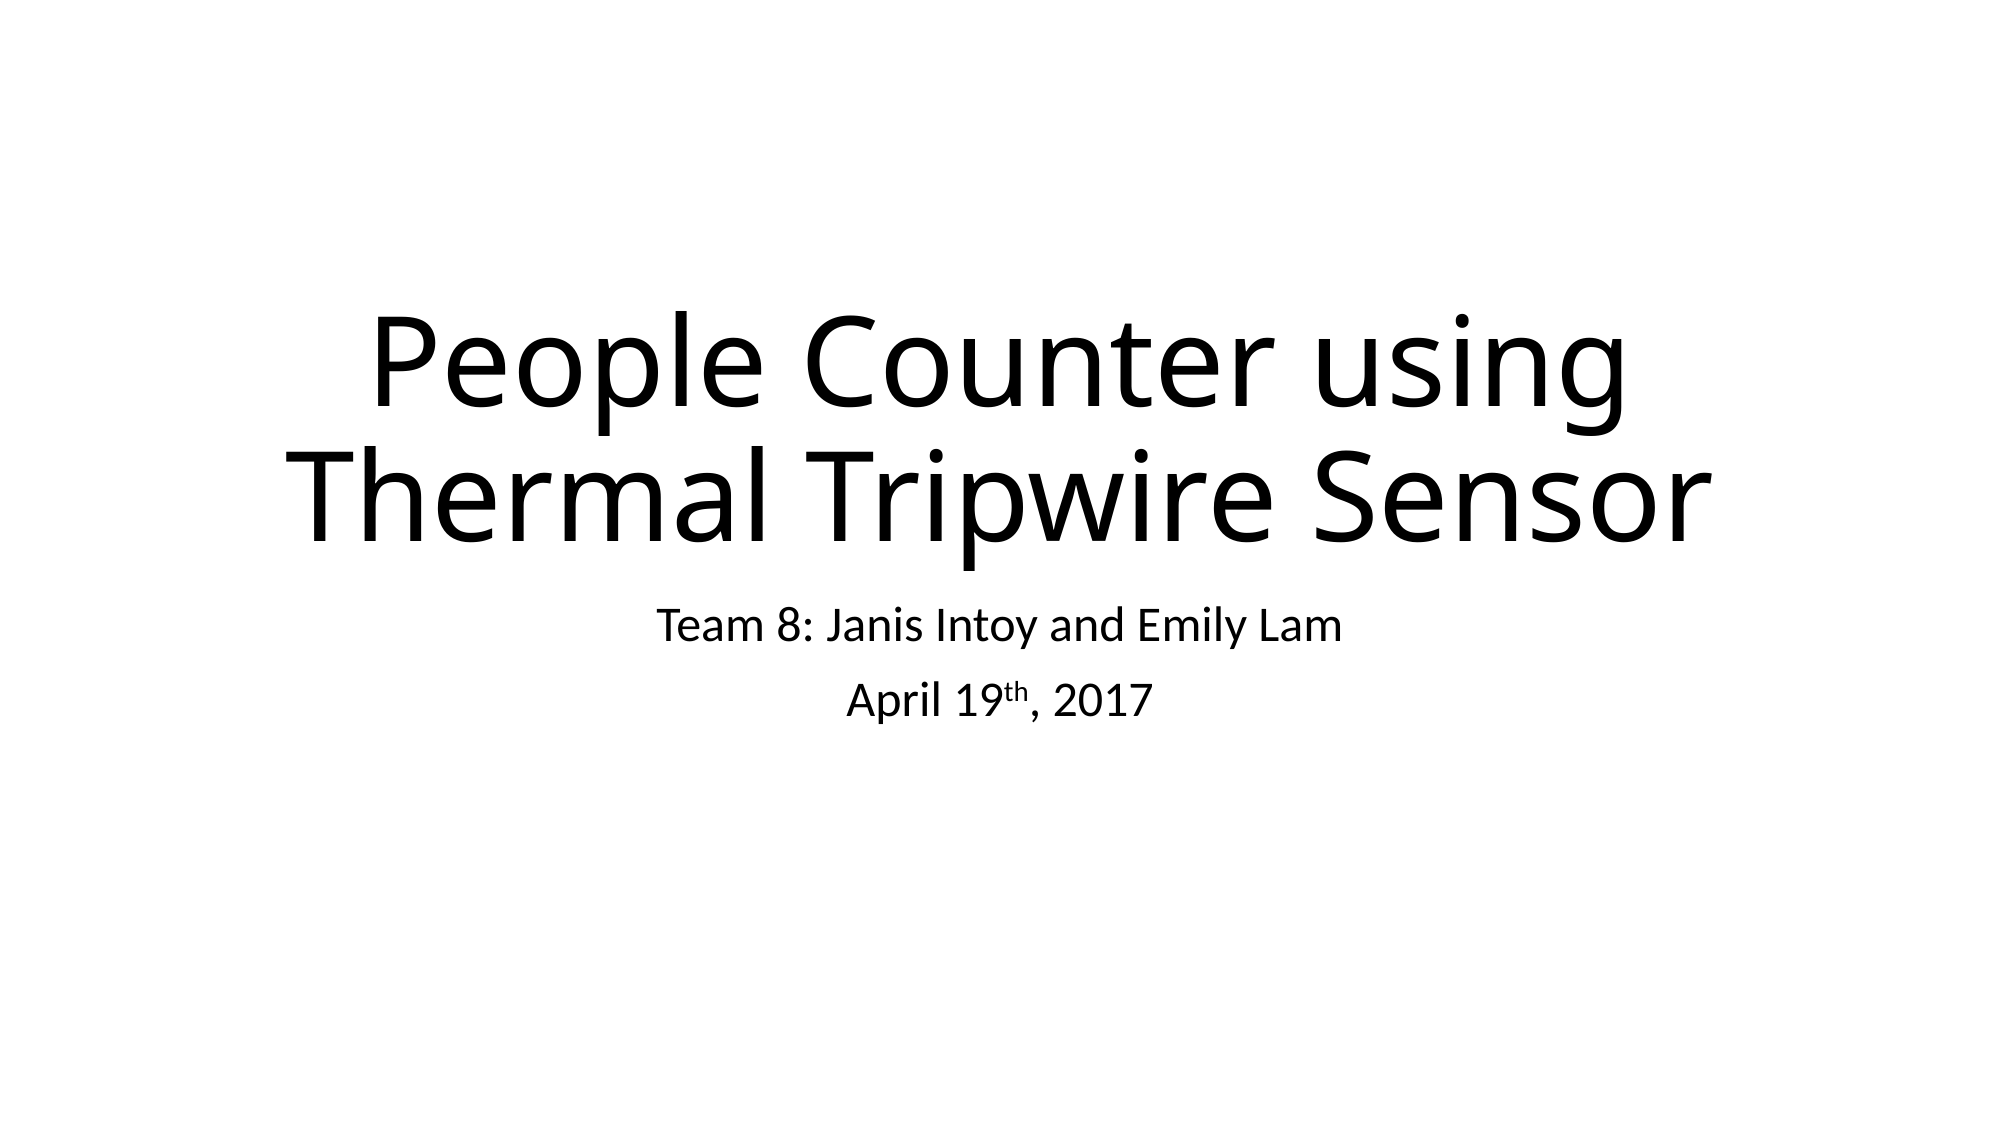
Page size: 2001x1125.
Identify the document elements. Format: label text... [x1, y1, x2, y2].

title People Counter using Thermal Tripwire Sensor [249, 184, 1750, 576]
subtitle Team 8: Janis Intoy and Emily Lam April 19th, 2017 [249, 590, 1750, 863]
